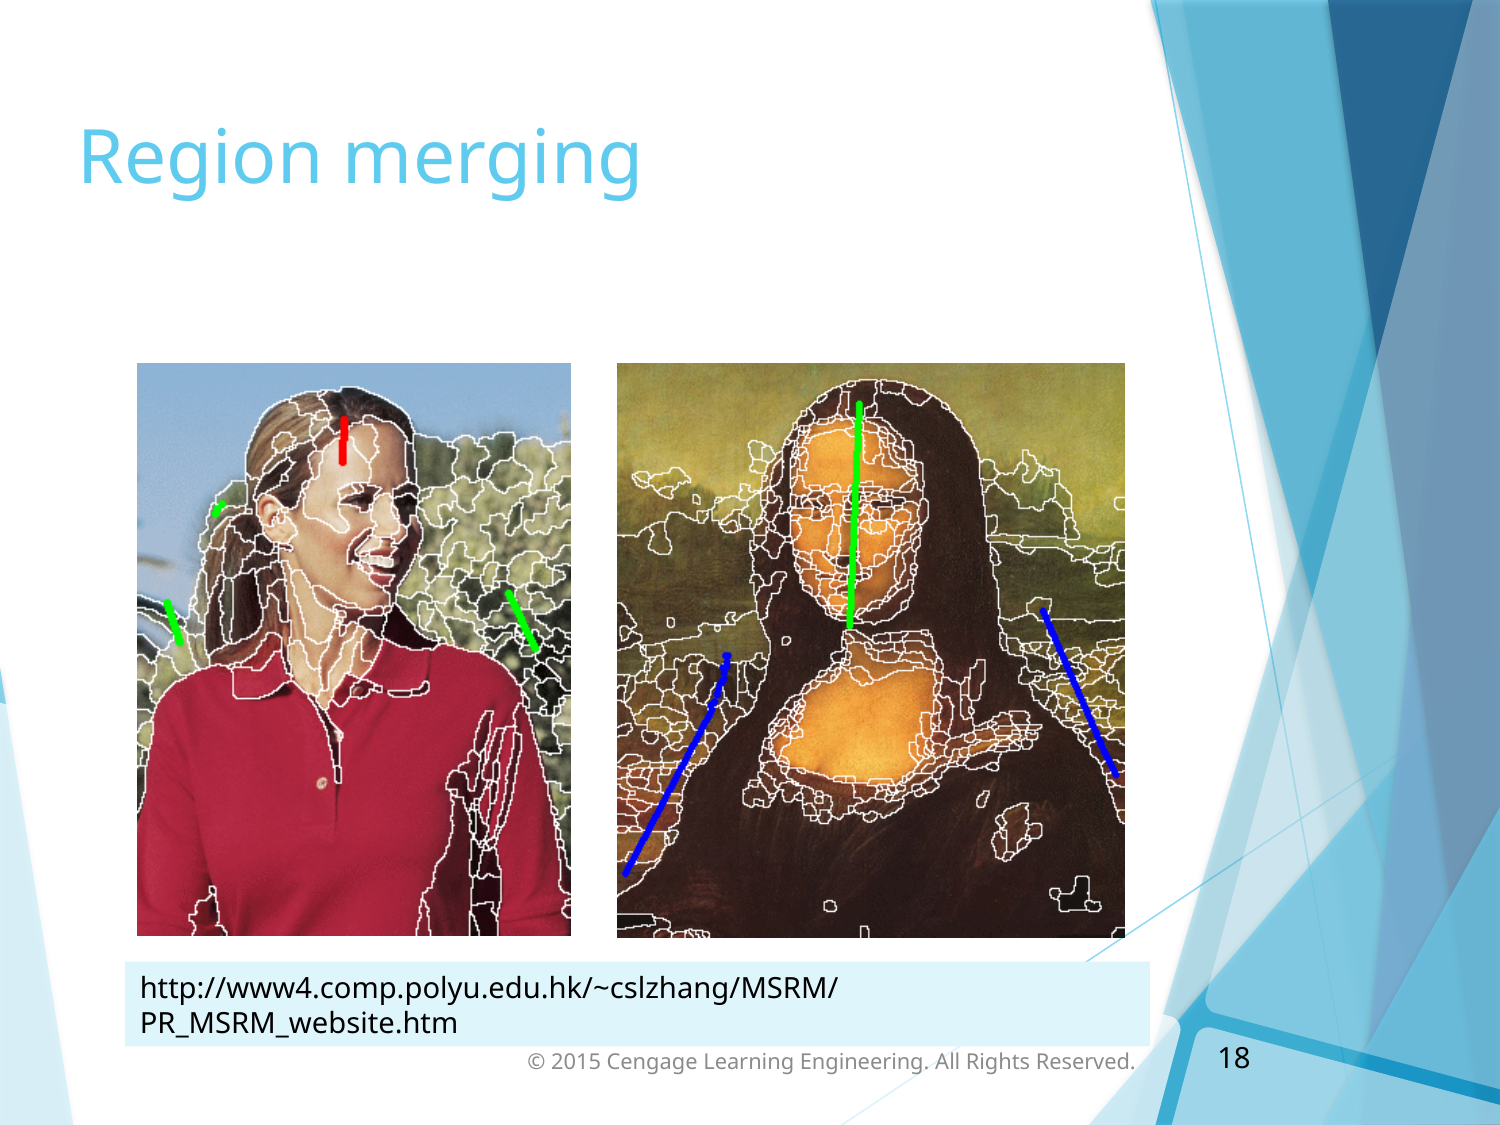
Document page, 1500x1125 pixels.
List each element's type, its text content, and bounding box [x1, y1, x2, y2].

title Region merging [62, 82, 1463, 225]
picture [616, 362, 1126, 938]
slide_number 18 [1202, 1024, 1463, 1094]
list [136, 363, 571, 936]
text_box http://www4.comp.polyu.edu.hk/~cslzhang/MSRM/PR_MSRM_website.htm [125, 961, 1150, 1047]
footer © 2015 Cengage Learning Engineering. All Rights Reserved. [512, 1032, 1163, 1093]
